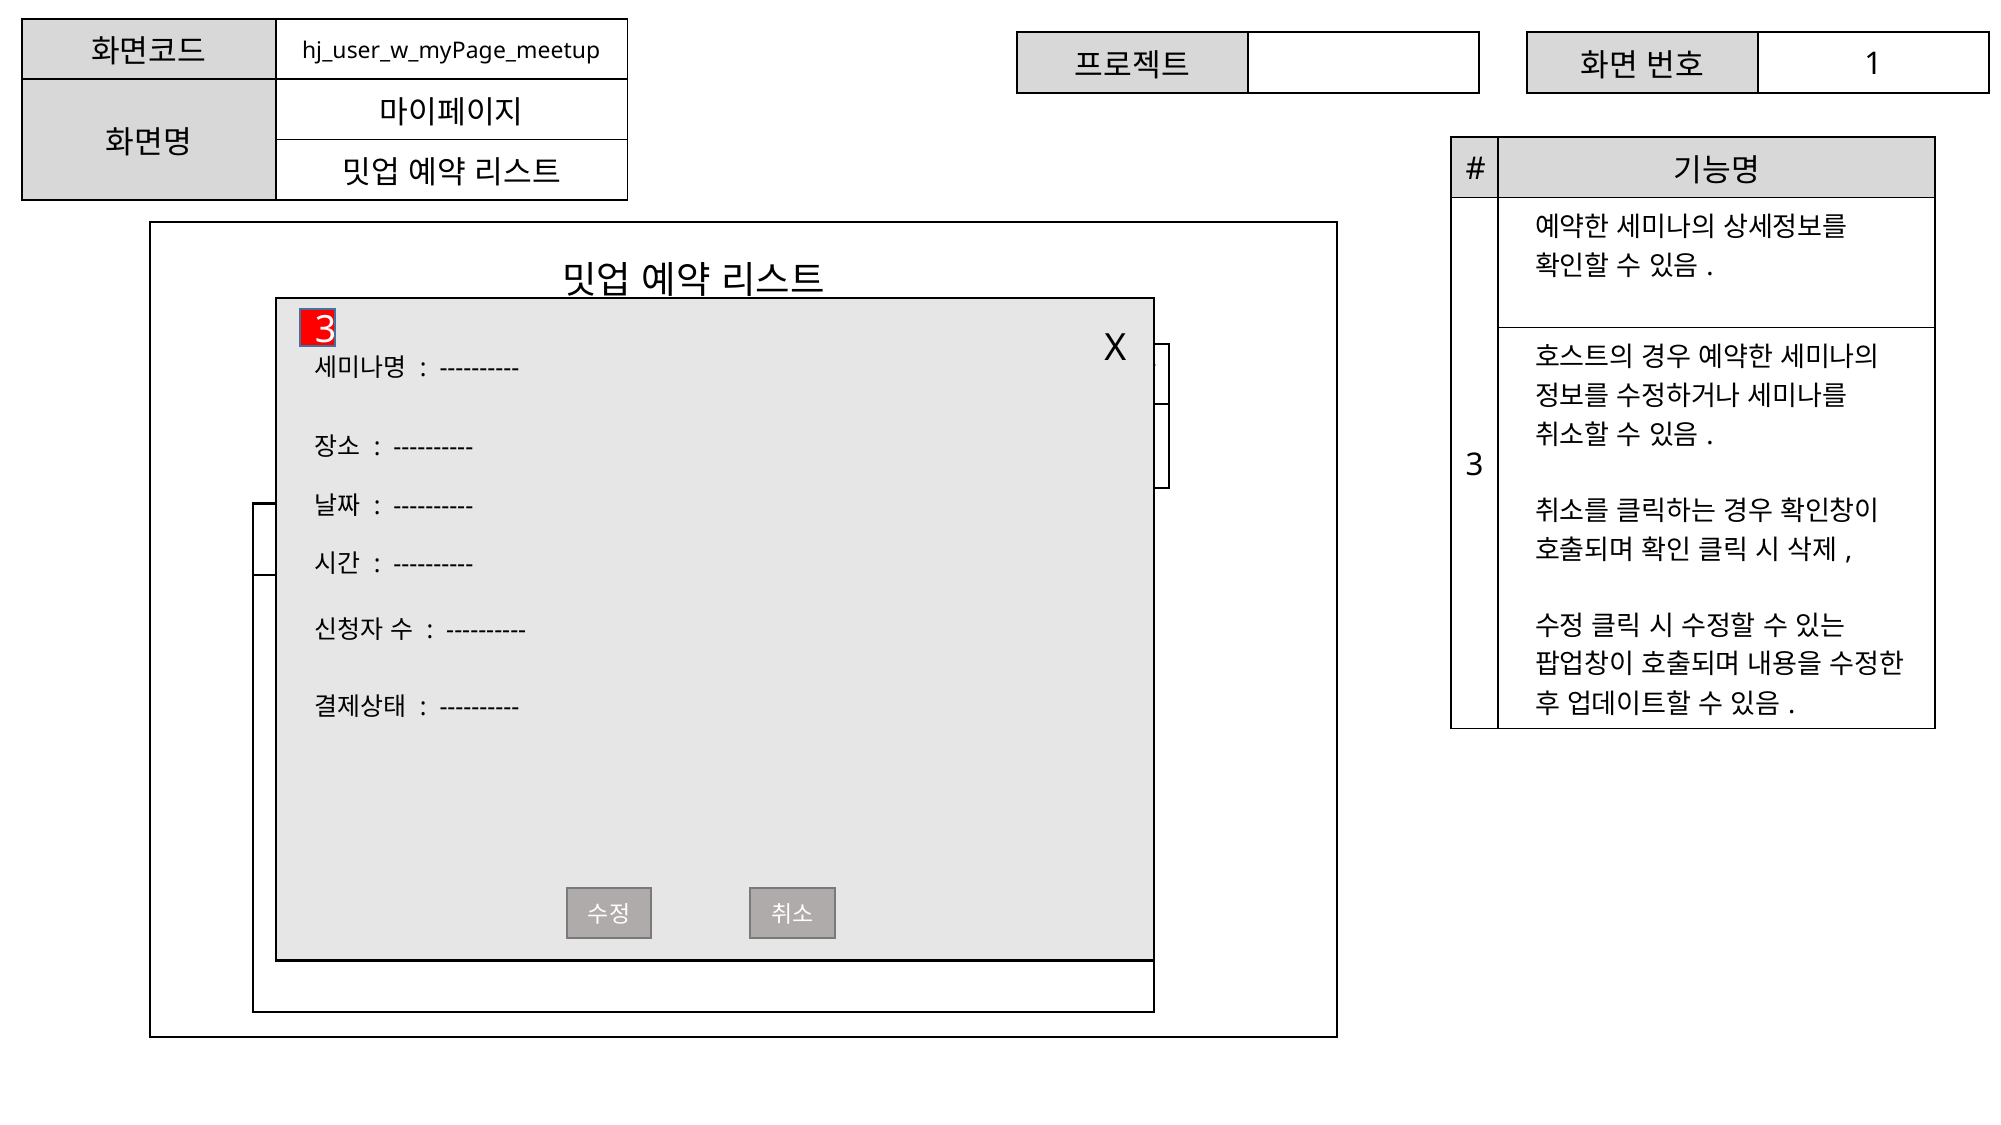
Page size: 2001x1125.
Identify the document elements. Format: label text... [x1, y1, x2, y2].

table_cell 밋업 예약 리스트 [277, 140, 627, 199]
text_box [149, 221, 1338, 1038]
text_box 밋업 예약 리스트 [547, 248, 939, 297]
text_box 수정 [566, 887, 652, 939]
table_cell 마이페이지 [277, 80, 627, 139]
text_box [916, 343, 1170, 405]
table_cell 호스트의 경우 예약한 세미나의 정보를 수정하거나 세미나를 취소할 수 있음. 취소를 클릭하는 경우 확인창이 호출되며 확인 클릭 시 삭제, 수정 클릭 시 수정할 수 있는 팝업창이 호출되며 내용을 수정한 후 업데이트할 수 있음. [1499, 328, 1934, 728]
table_header hj_user_w_myPage_meetup [277, 20, 627, 78]
text_box 세미나명 장소 날짜 시간 신청자 수 결제상태 [252, 503, 275, 576]
table_header 기능명 [1499, 138, 1934, 197]
text_box 신청자 수 : ---------- [300, 606, 716, 652]
table_cell 3 [1452, 198, 1497, 728]
text_box 장소 : ---------- [300, 423, 716, 469]
text_box 세미나명 : ---------- [300, 343, 716, 389]
table_header 1 [1759, 33, 1988, 92]
text_box [275, 297, 1155, 962]
text_box 시간 : ---------- [300, 539, 716, 585]
text_box 취소 [749, 887, 836, 939]
table_header 화면코드 [23, 20, 275, 78]
table_cell 화면명 [23, 80, 275, 199]
table_header [1249, 33, 1478, 92]
text_box 결제상태 : ---------- [300, 683, 716, 728]
text_box 주최 참여 [1155, 405, 1170, 489]
text_box 3 [299, 308, 336, 347]
text_box [252, 576, 1155, 1013]
table_header # [1452, 138, 1497, 197]
text_box X [1089, 315, 1137, 343]
table_cell 예약한 세미나의 상세정보를 확인할 수 있음. [1499, 198, 1934, 327]
table_header 프로젝트 [1018, 33, 1247, 92]
table_header 화면 번호 [1528, 33, 1757, 92]
text_box 날짜 : ---------- [300, 481, 716, 527]
